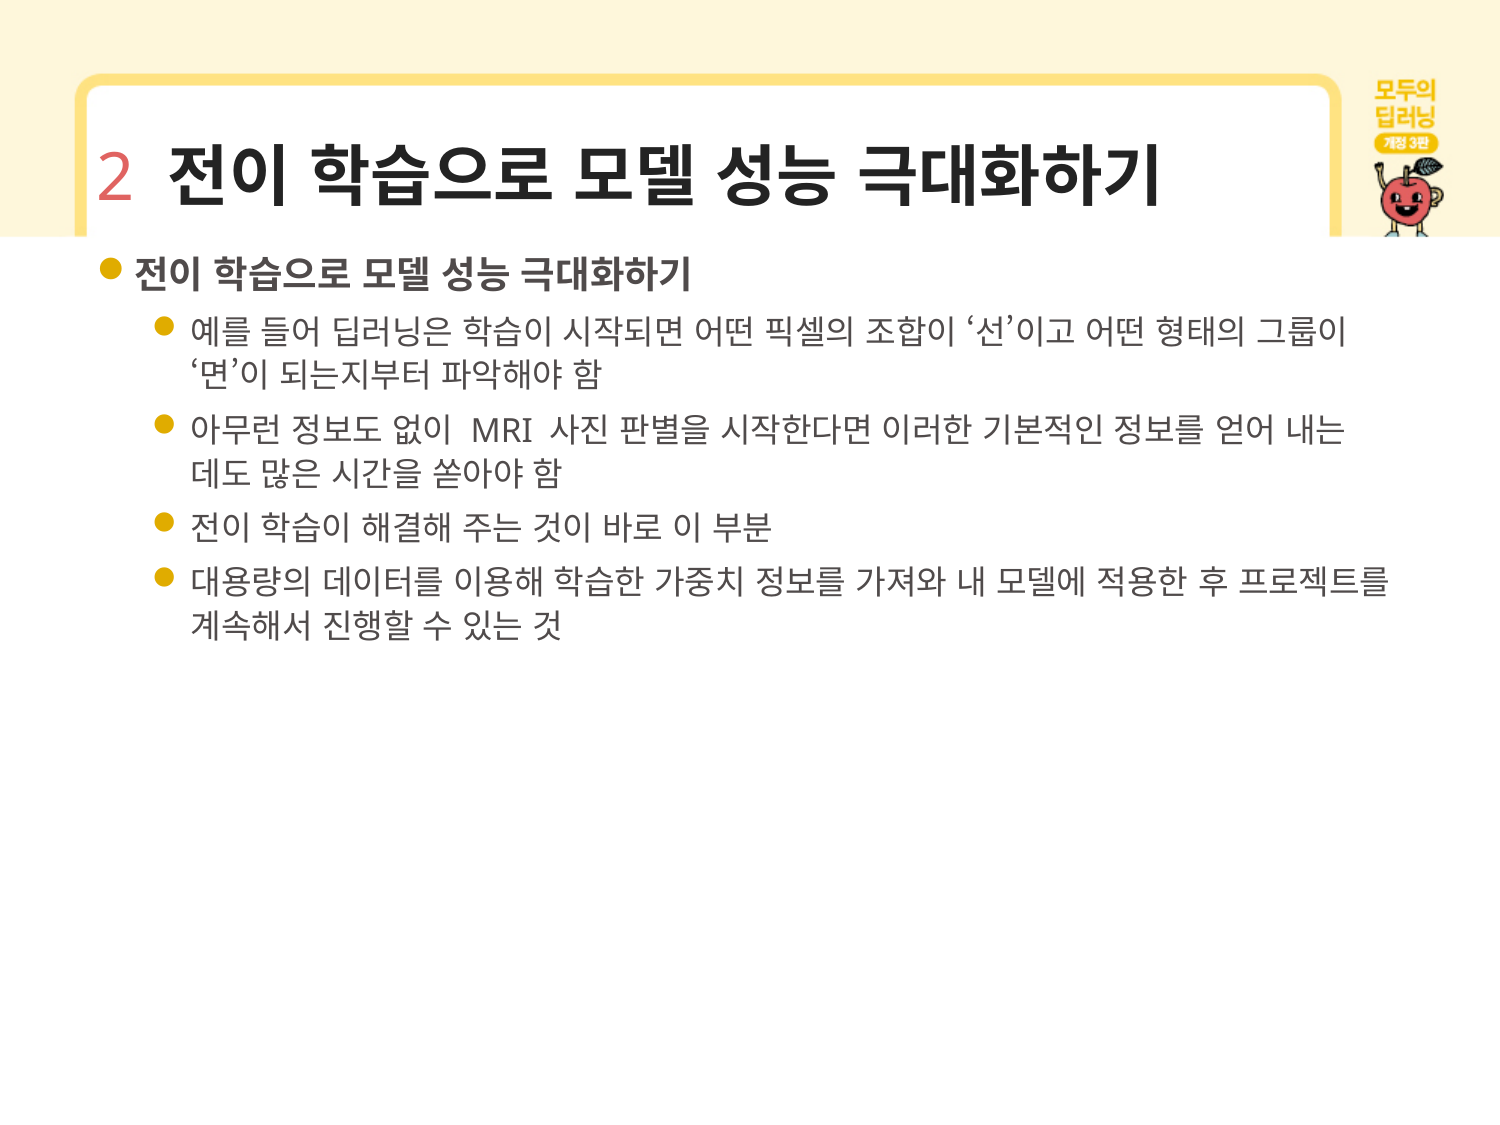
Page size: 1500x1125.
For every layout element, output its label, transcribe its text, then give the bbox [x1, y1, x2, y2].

list 전이 학습으로 모델 성능 극대화하기 예를 들어 딥러닝은 학습이 시작되면 어떤 픽셀의 조합이 ‘선’이고 어떤 형태의 그룹이 ‘면’이 되는지부터 파악해야 함 아무런 정보도 없이 MRI 사진 판별을 시작한다면 이러한 기본적인 정보를 얻어 내는 데도 많은 시간을 쏟아야 함 전이 학습이 해결해 주는 것이 바로 이 부분 대용량의 데이터를 이용해 학습한 가중치 정보를 가져와 내 모델에 적용한 후 프로젝트를 계속해서 진행할 수 있는 것 [81, 239, 1412, 1054]
title 2 전이 학습으로 모델 성능 극대화하기 [81, 90, 1412, 222]
picture [0, 0, 1500, 1125]
